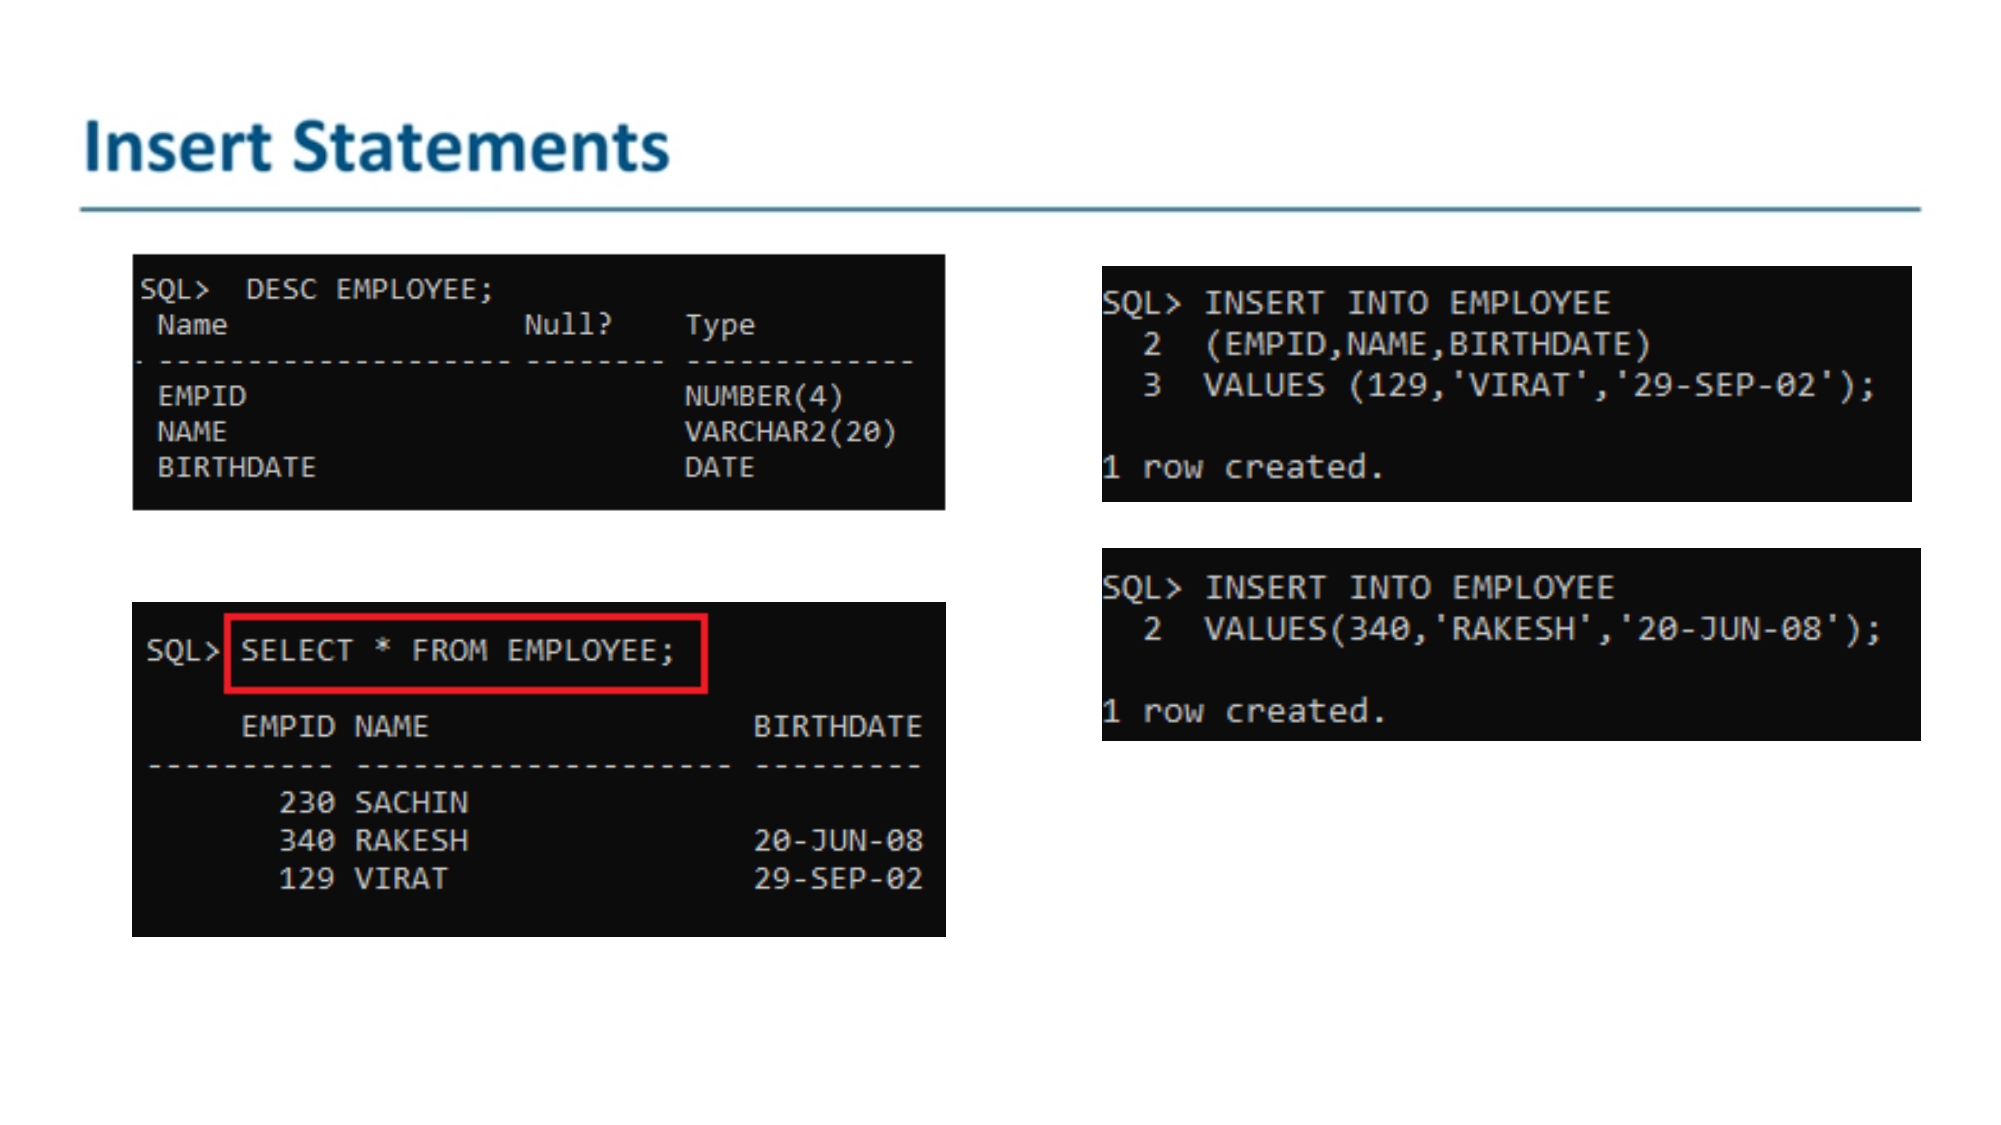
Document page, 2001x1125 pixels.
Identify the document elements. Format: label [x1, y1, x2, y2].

picture [10, 49, 1990, 221]
picture [1102, 547, 1921, 741]
picture [1102, 266, 1912, 502]
picture [132, 602, 946, 937]
picture [119, 246, 957, 523]
